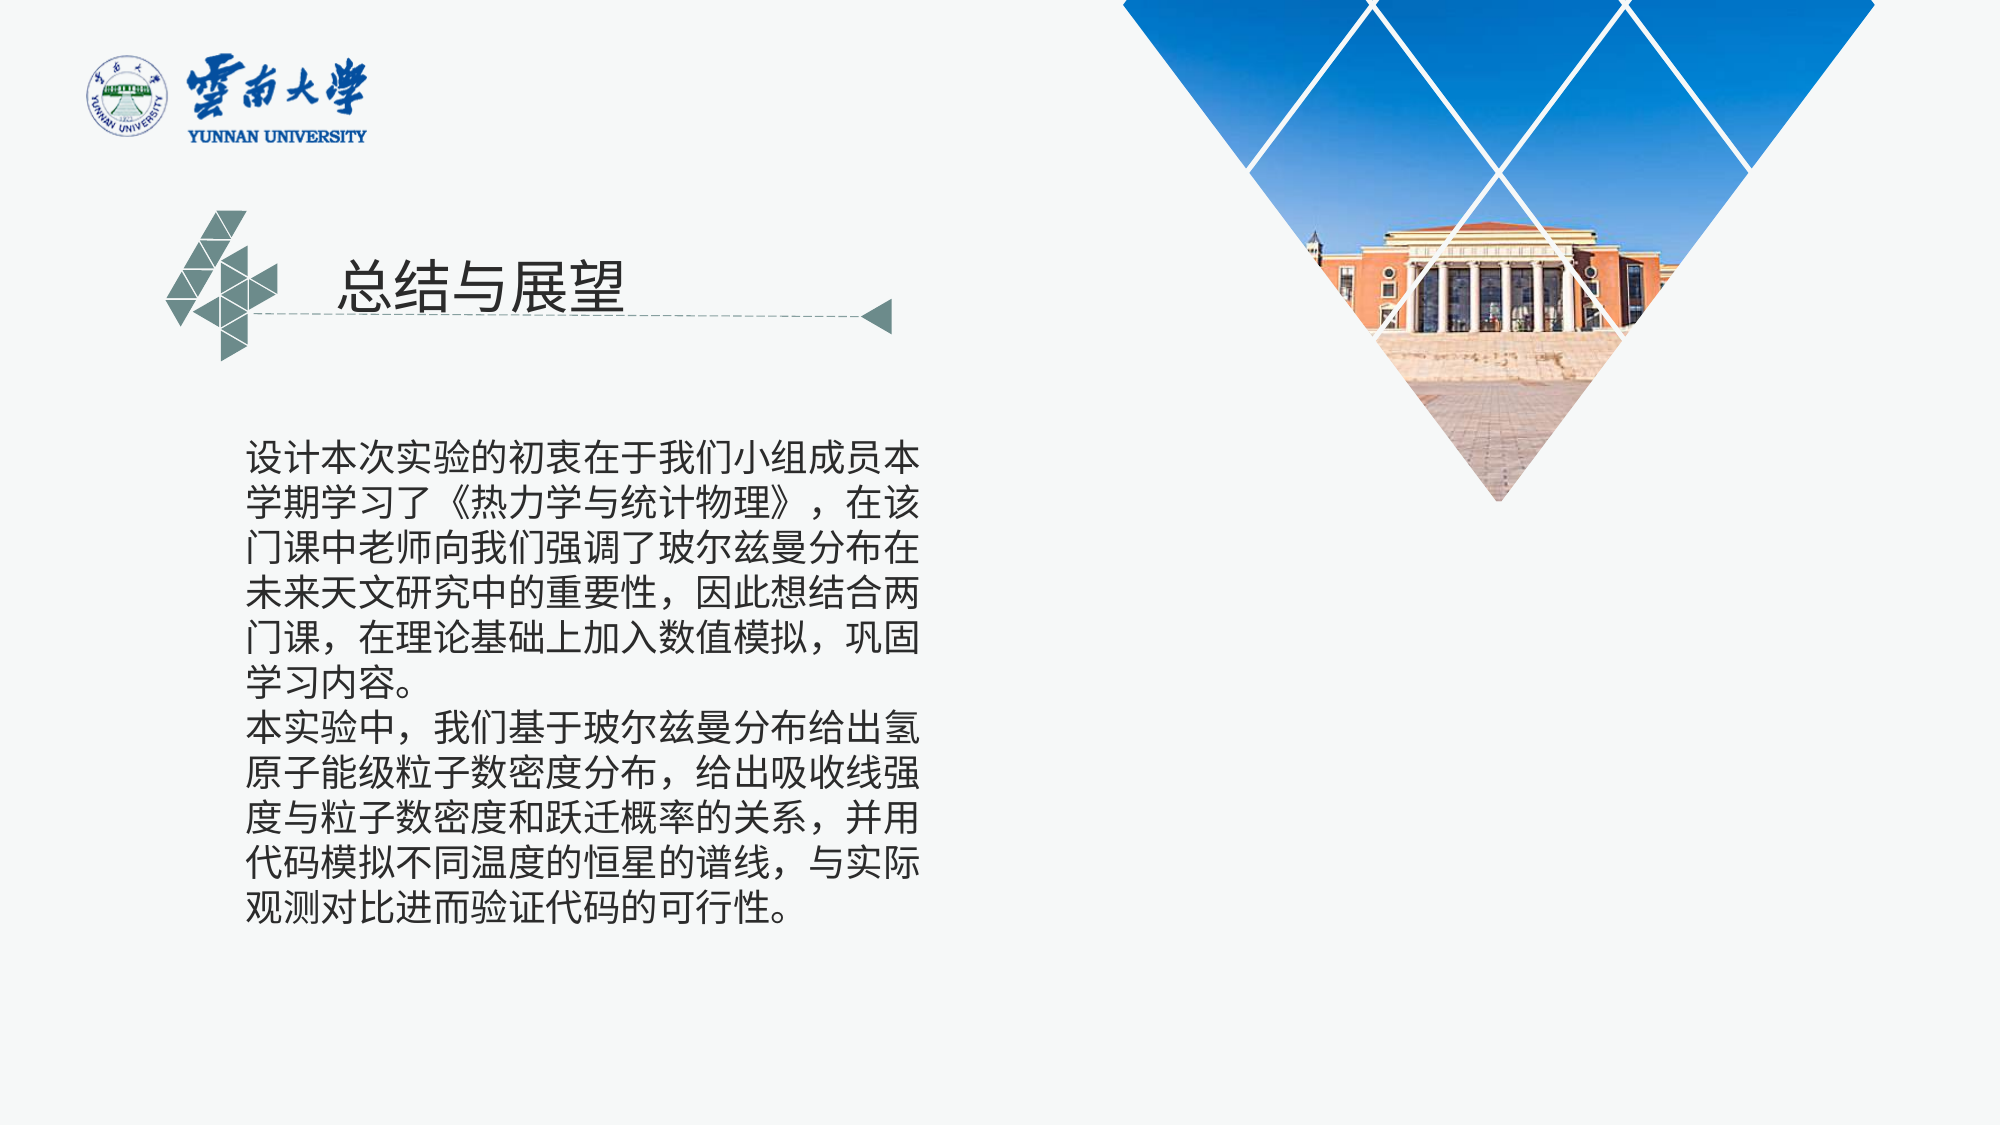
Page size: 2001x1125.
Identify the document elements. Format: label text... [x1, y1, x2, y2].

text_box 设计本次实验的初衷在于我们小组成员本学期学习了《热力学与统计物理》，在该门课中老师向我们强调了玻尔兹曼分布在未来天文研究中的重要性，因此想结合两门课，在理论基础上加入数值模拟，巩固学习内容。 本实验中，我们基于玻尔兹曼分布给出氢原子能级粒子数密度分布，给出吸收线强度与粒子数密度和跃迁概率的关系，并用代码模拟不同温度的恒星的谱线，与实际观测对比进而验证代码的可行性。 [231, 427, 963, 937]
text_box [286, 298, 892, 335]
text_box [171, 201, 286, 362]
text_box 总结与展望 [320, 242, 647, 298]
picture [72, 41, 376, 155]
picture [1123, 0, 1875, 502]
